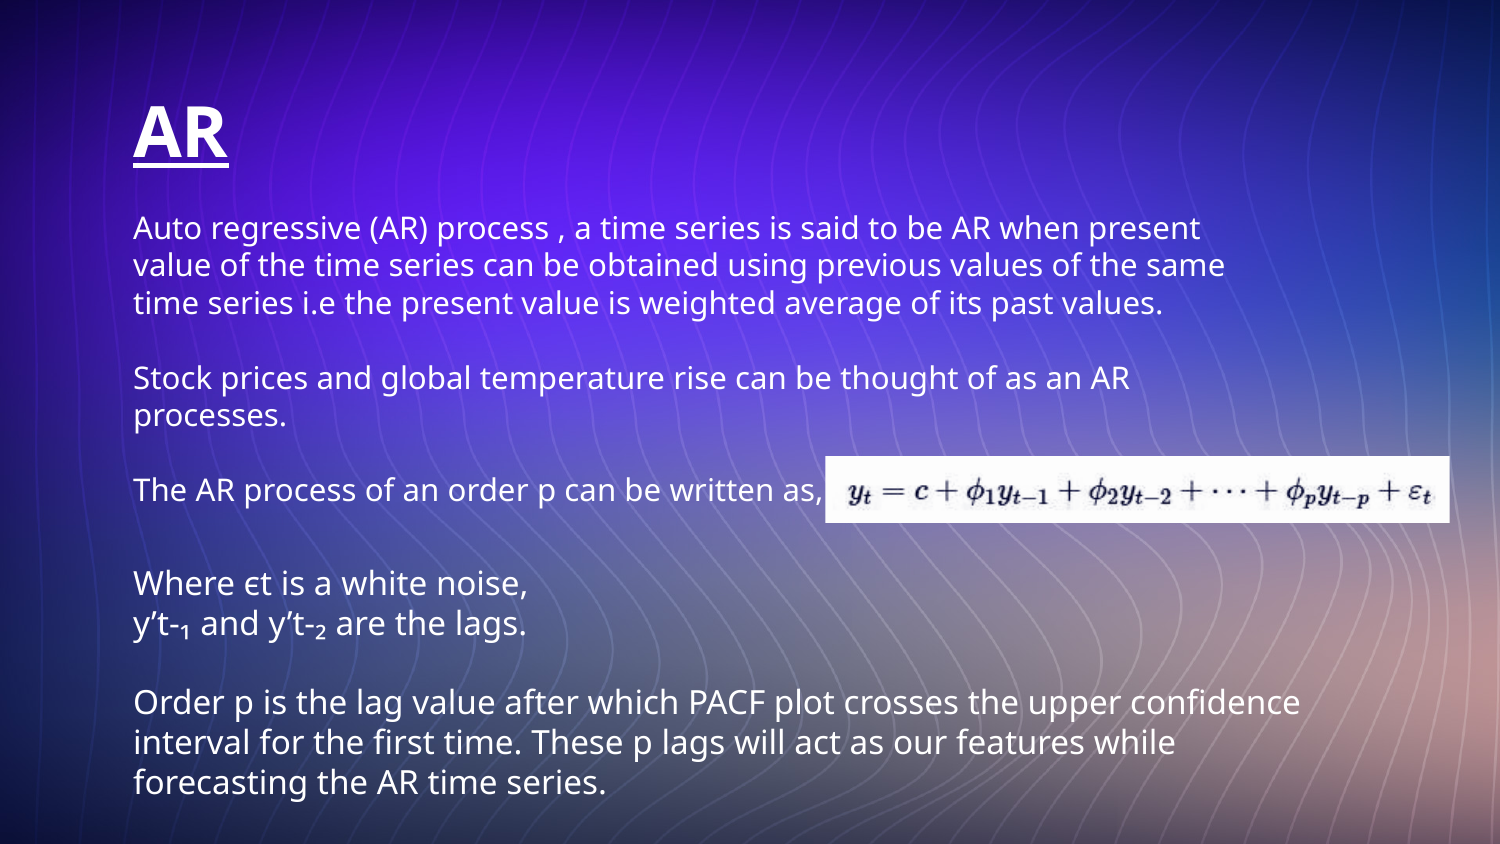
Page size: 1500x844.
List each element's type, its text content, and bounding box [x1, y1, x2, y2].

picture [0, 0, 1500, 844]
text_box Auto regressive (AR) process , a time series is said to be AR when present value of the time series can be obtained using previous values of the same time series i.e the present value is weighted average of its past values. Stock prices and global temperature rise can be thought of as an AR processes. The AR process of an order p can be written as, [118, 193, 1247, 546]
title AR [118, 71, 1382, 166]
text_box Where ϵt is a white noise, y’t-₁ and y’t-₂ are the lags. Order p is the lag value after which PACF plot crosses the upper confidence interval for the first time. These p lags will act as our features while forecasting the AR time series. [118, 546, 1322, 817]
